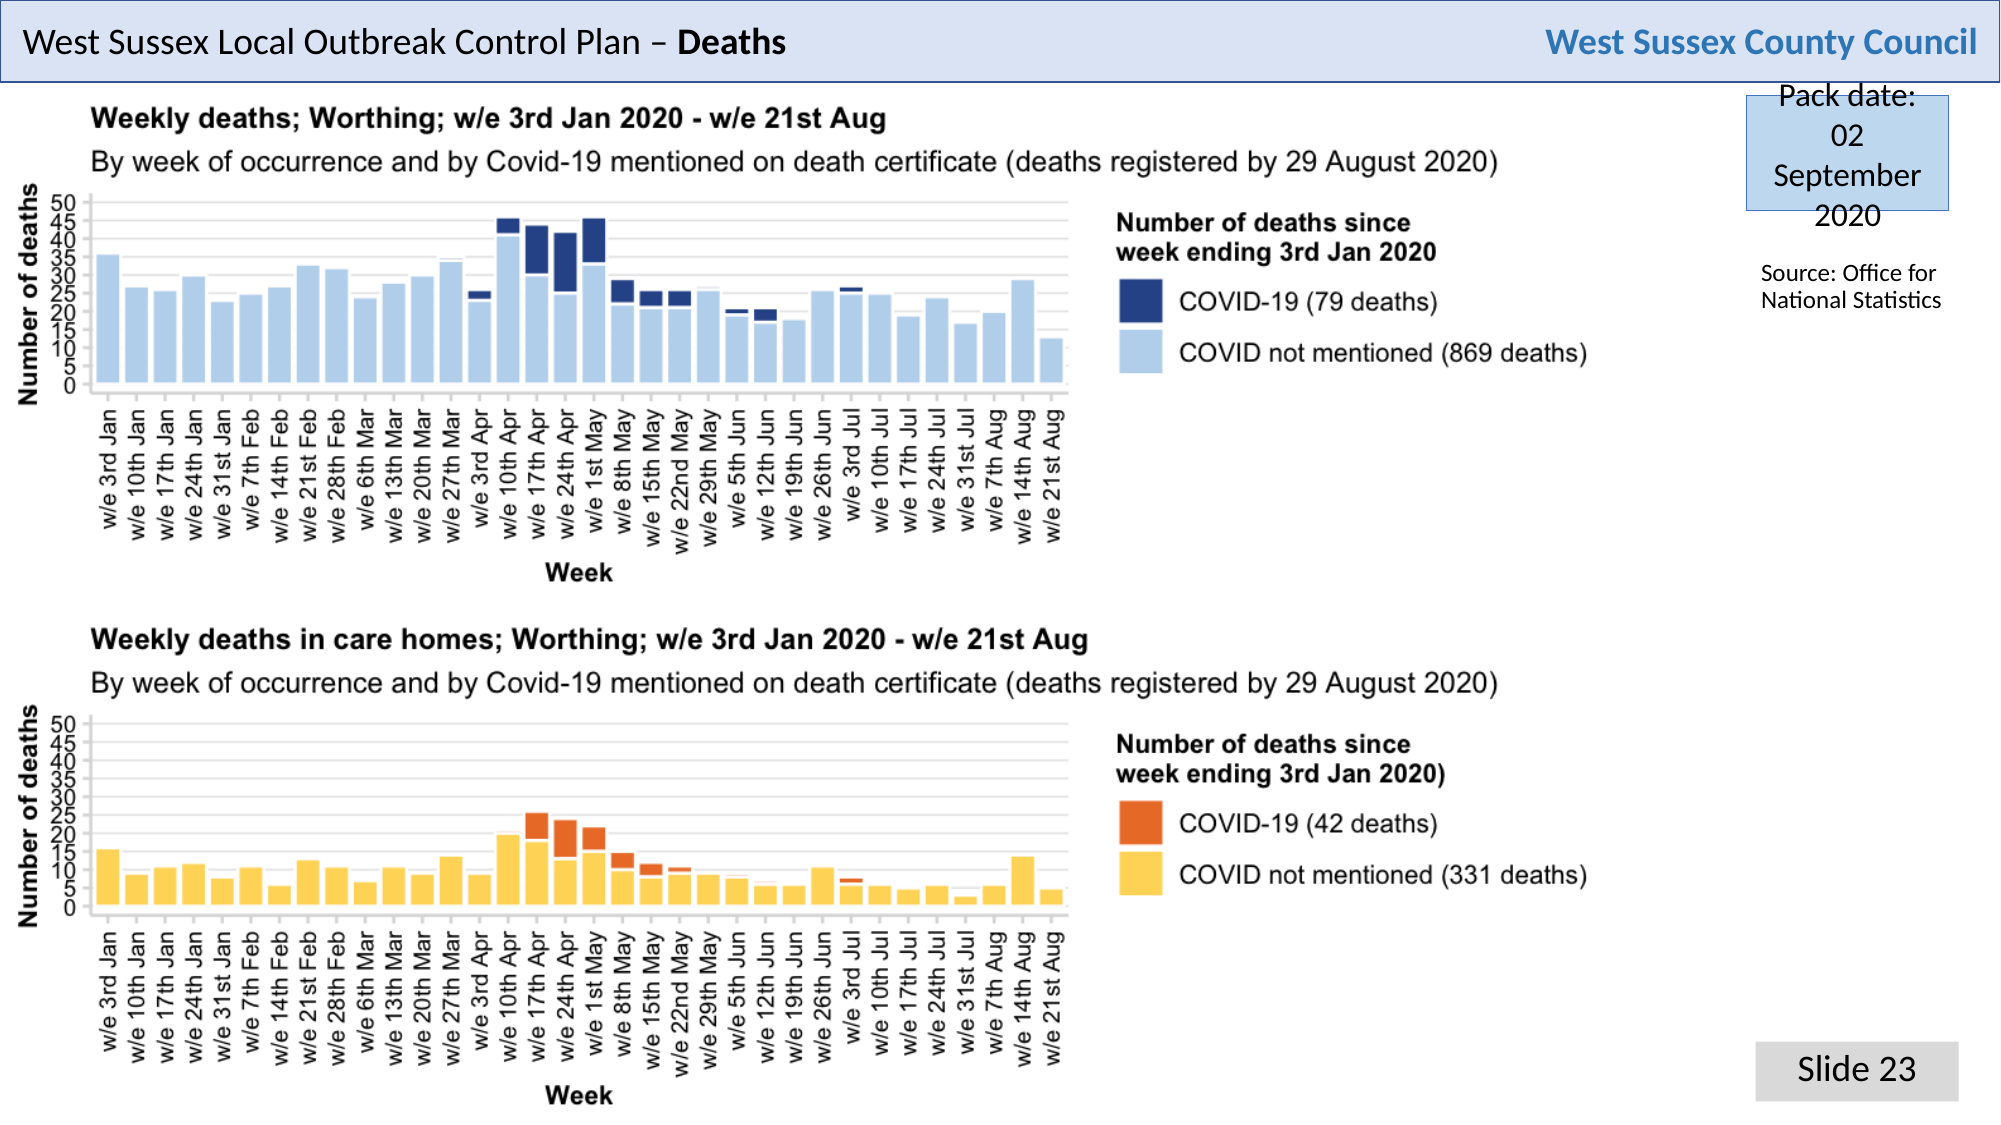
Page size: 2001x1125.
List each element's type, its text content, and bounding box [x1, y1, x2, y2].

list Source: Office for National Statistics [1746, 252, 1959, 290]
picture [3, 91, 1619, 602]
list Slide 23 [1755, 1041, 1959, 1102]
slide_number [1746, 95, 1949, 211]
picture [3, 612, 1619, 1125]
